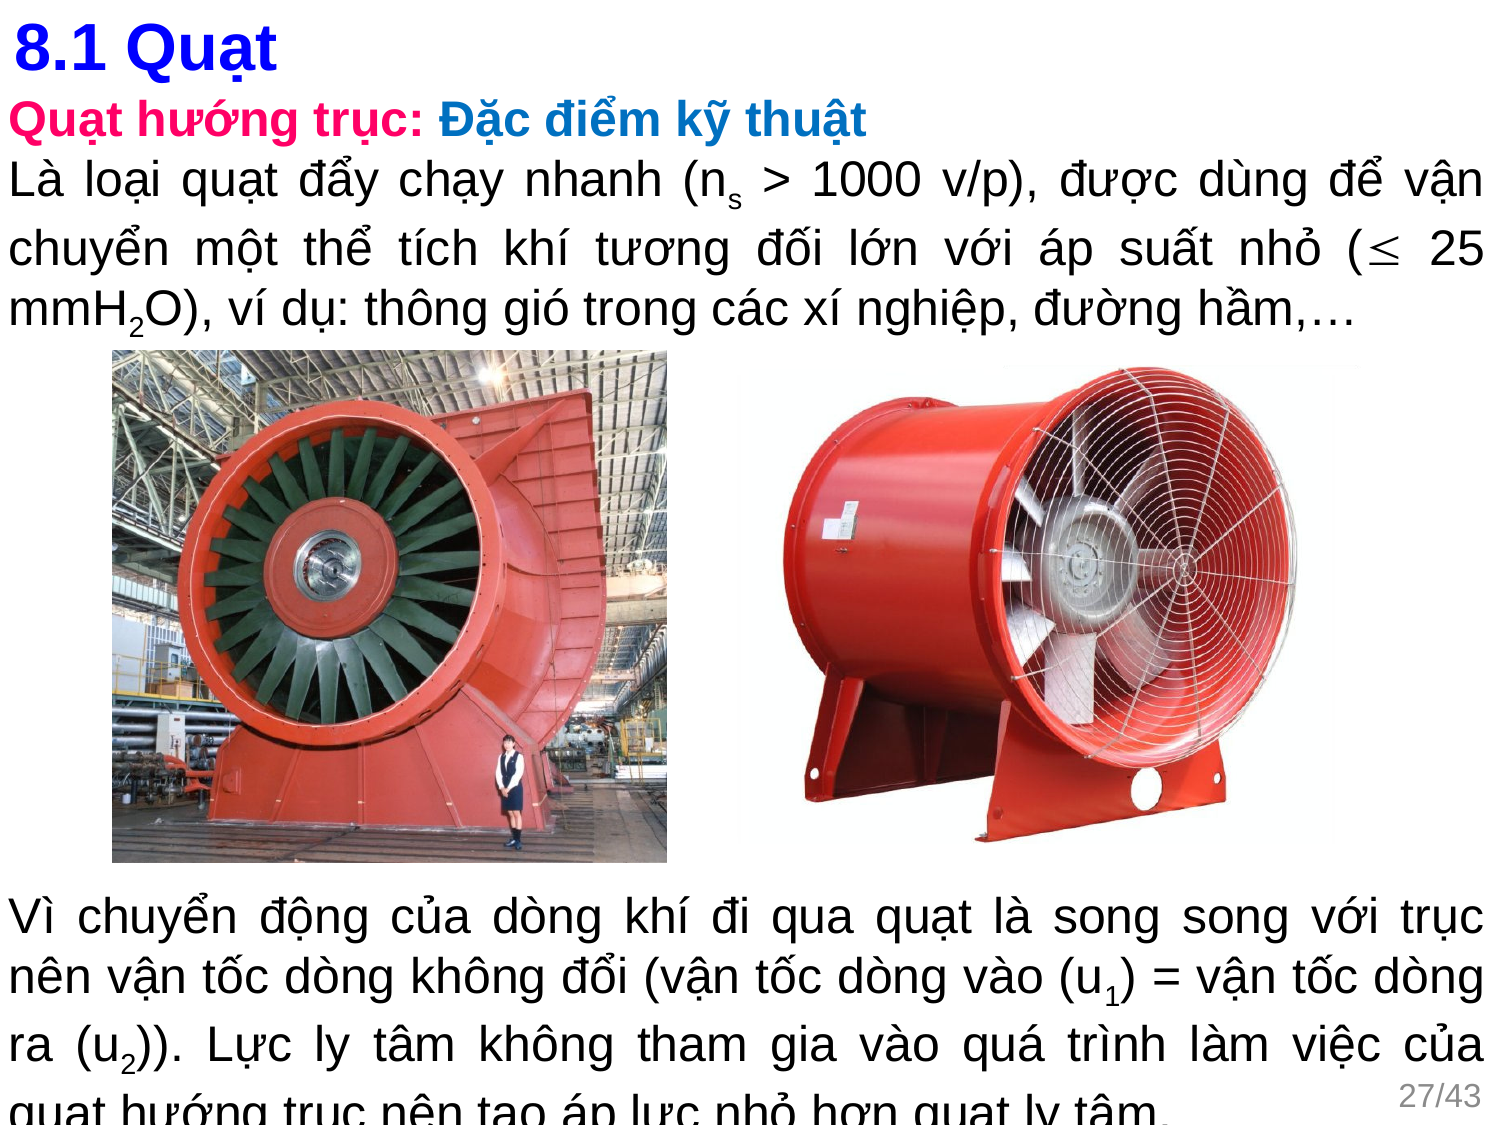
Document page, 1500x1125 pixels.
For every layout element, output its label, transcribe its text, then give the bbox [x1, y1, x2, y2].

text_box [710, 352, 1401, 851]
text_box Quạt hướng trục: Đặc điểm kỹ thuật Là loại quạt đẩy chạy nhanh (ns > 1000 v/p), được dùng để vận chuyển một thể tích khí tương đối lớn với áp suất nhỏ ( 25 mmH2O), ví dụ: thông gió trong các xí nghiệp, đường hầm,… Vì chuyển động của dòng khí đi qua quạt là song song với trục nên vận tốc dòng không đổi (vận tốc dòng vào (u1) = vận tốc dòng ra (u2)). Lực ly tâm không tham gia vào quá trình làm việc của quạt hướng trục nên tạo áp lực nhỏ hơn quạt ly tâm. [0, 79, 1500, 1125]
text_box 8.1 Quạt [0, 0, 1500, 79]
picture [112, 350, 668, 863]
slide_number 27/43 [1146, 1063, 1497, 1124]
